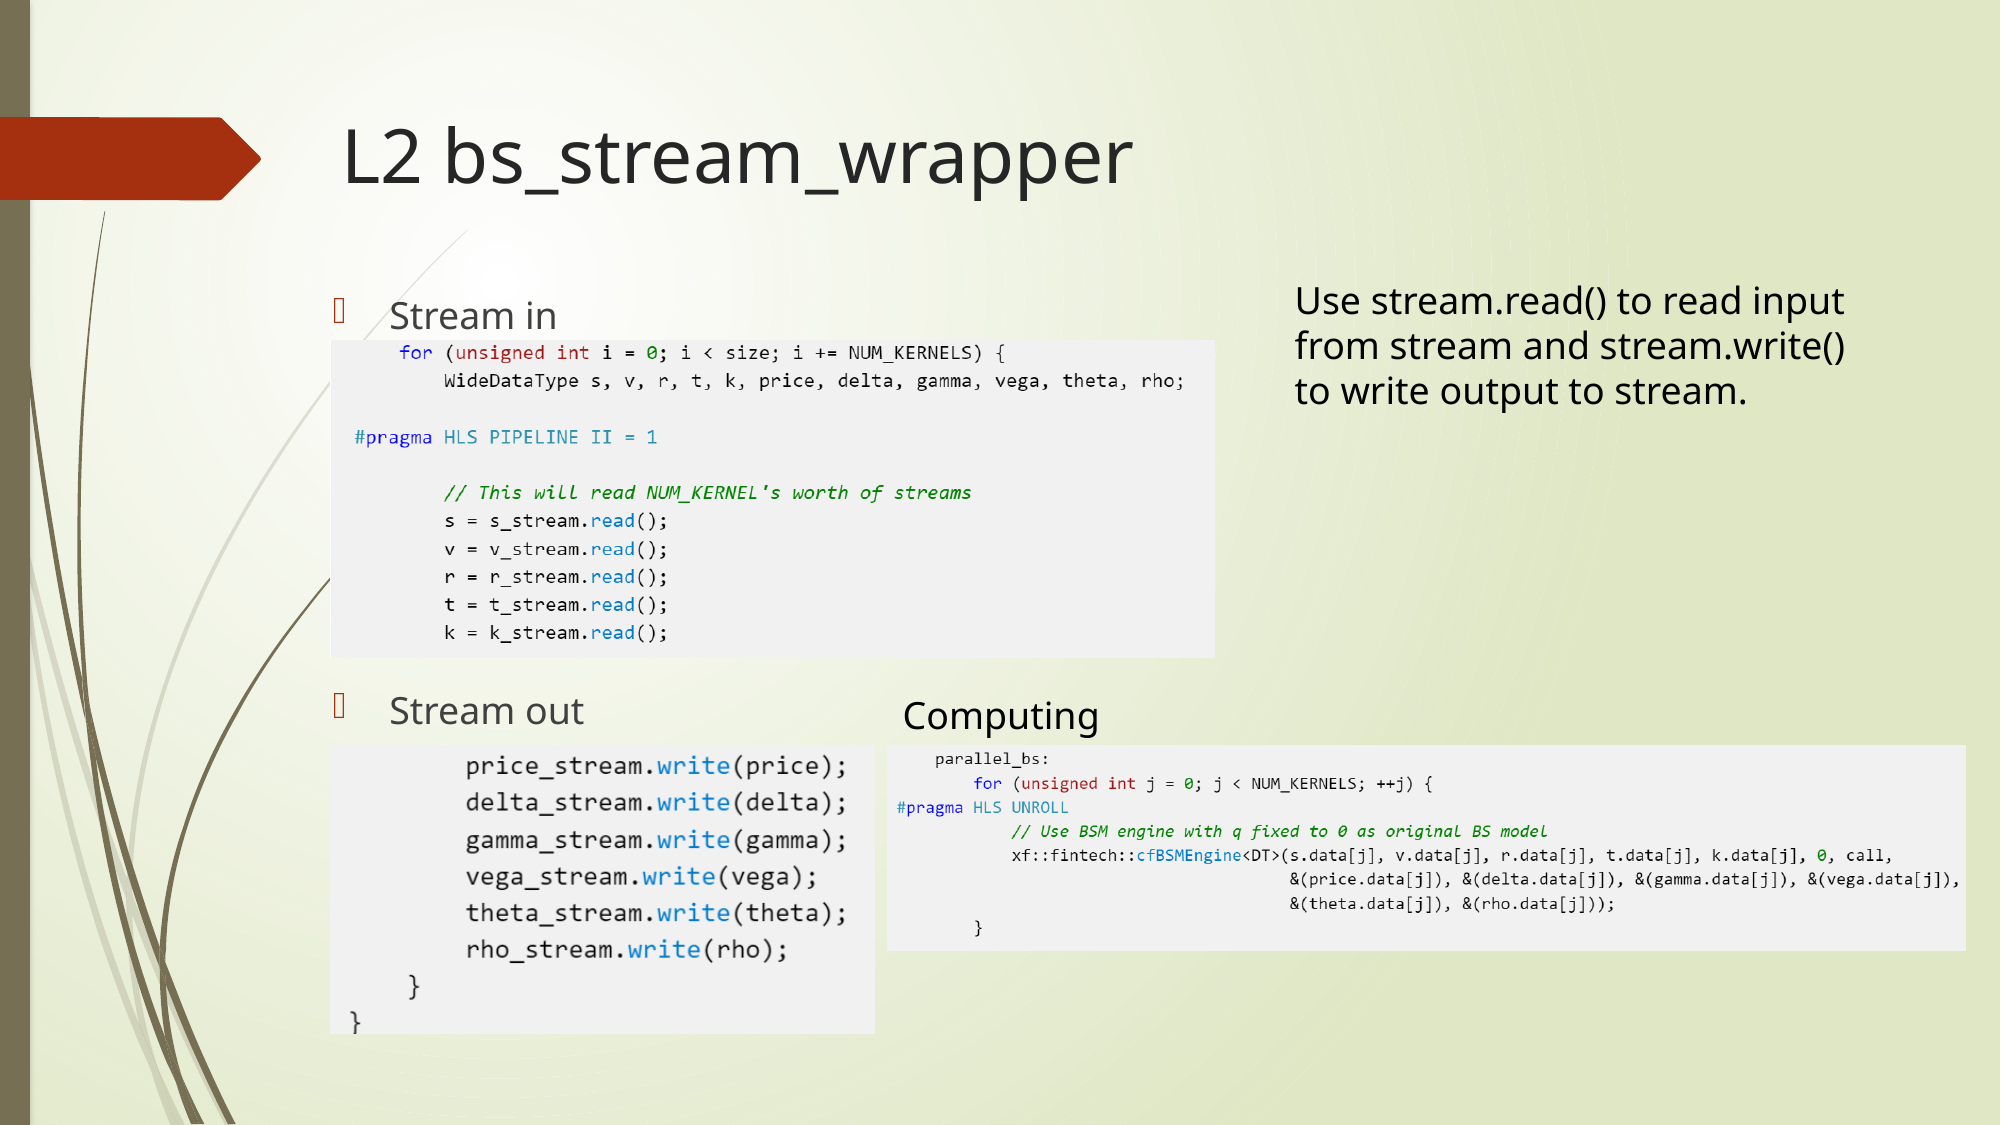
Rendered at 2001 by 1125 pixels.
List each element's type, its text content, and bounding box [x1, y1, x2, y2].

title L2 bs_stream_wrapper [326, 100, 1659, 243]
picture [330, 744, 875, 1034]
text_box Computing [887, 684, 1338, 745]
picture [330, 340, 1215, 658]
picture [887, 745, 1966, 951]
text_box Use stream.read() to read input from stream and stream.write() to write output to stream. [1279, 269, 1886, 420]
list Stream in Stream out [318, 284, 1781, 905]
